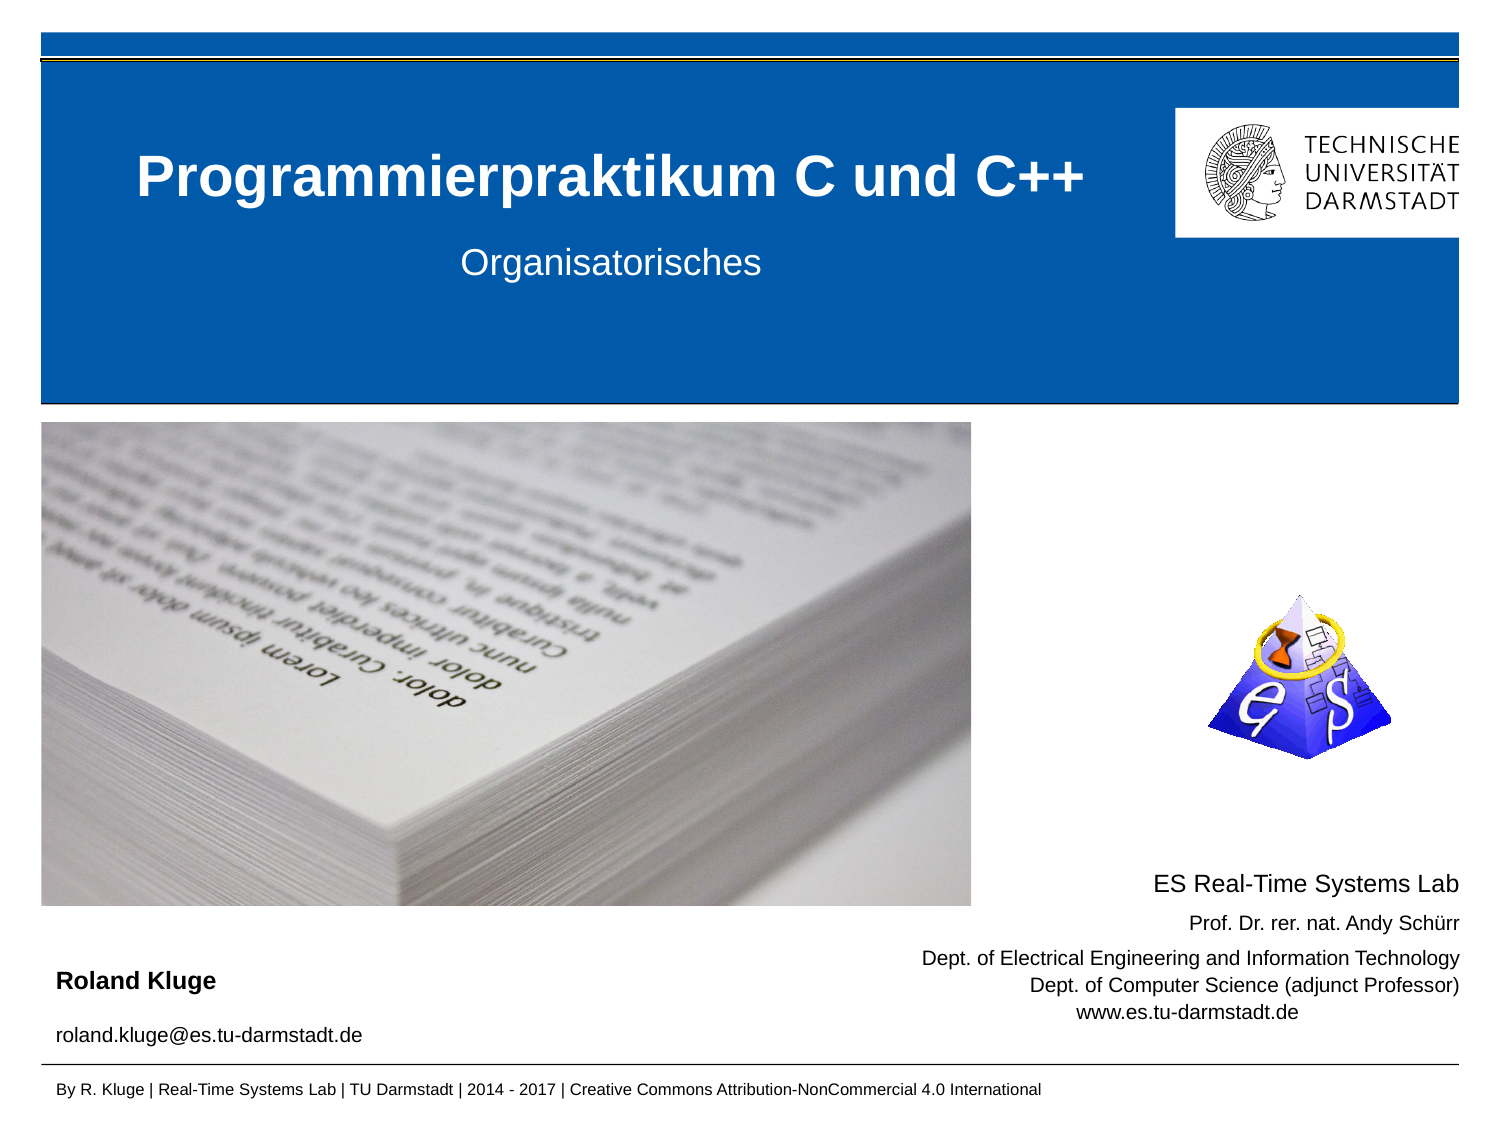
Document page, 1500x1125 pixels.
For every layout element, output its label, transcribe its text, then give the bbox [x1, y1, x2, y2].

picture [1208, 591, 1391, 760]
picture [40, 421, 972, 906]
subtitle Organisatorisches [58, 237, 1164, 393]
title Programmierpraktikum C und C++ [58, 61, 1164, 209]
picture [1176, 107, 1484, 238]
